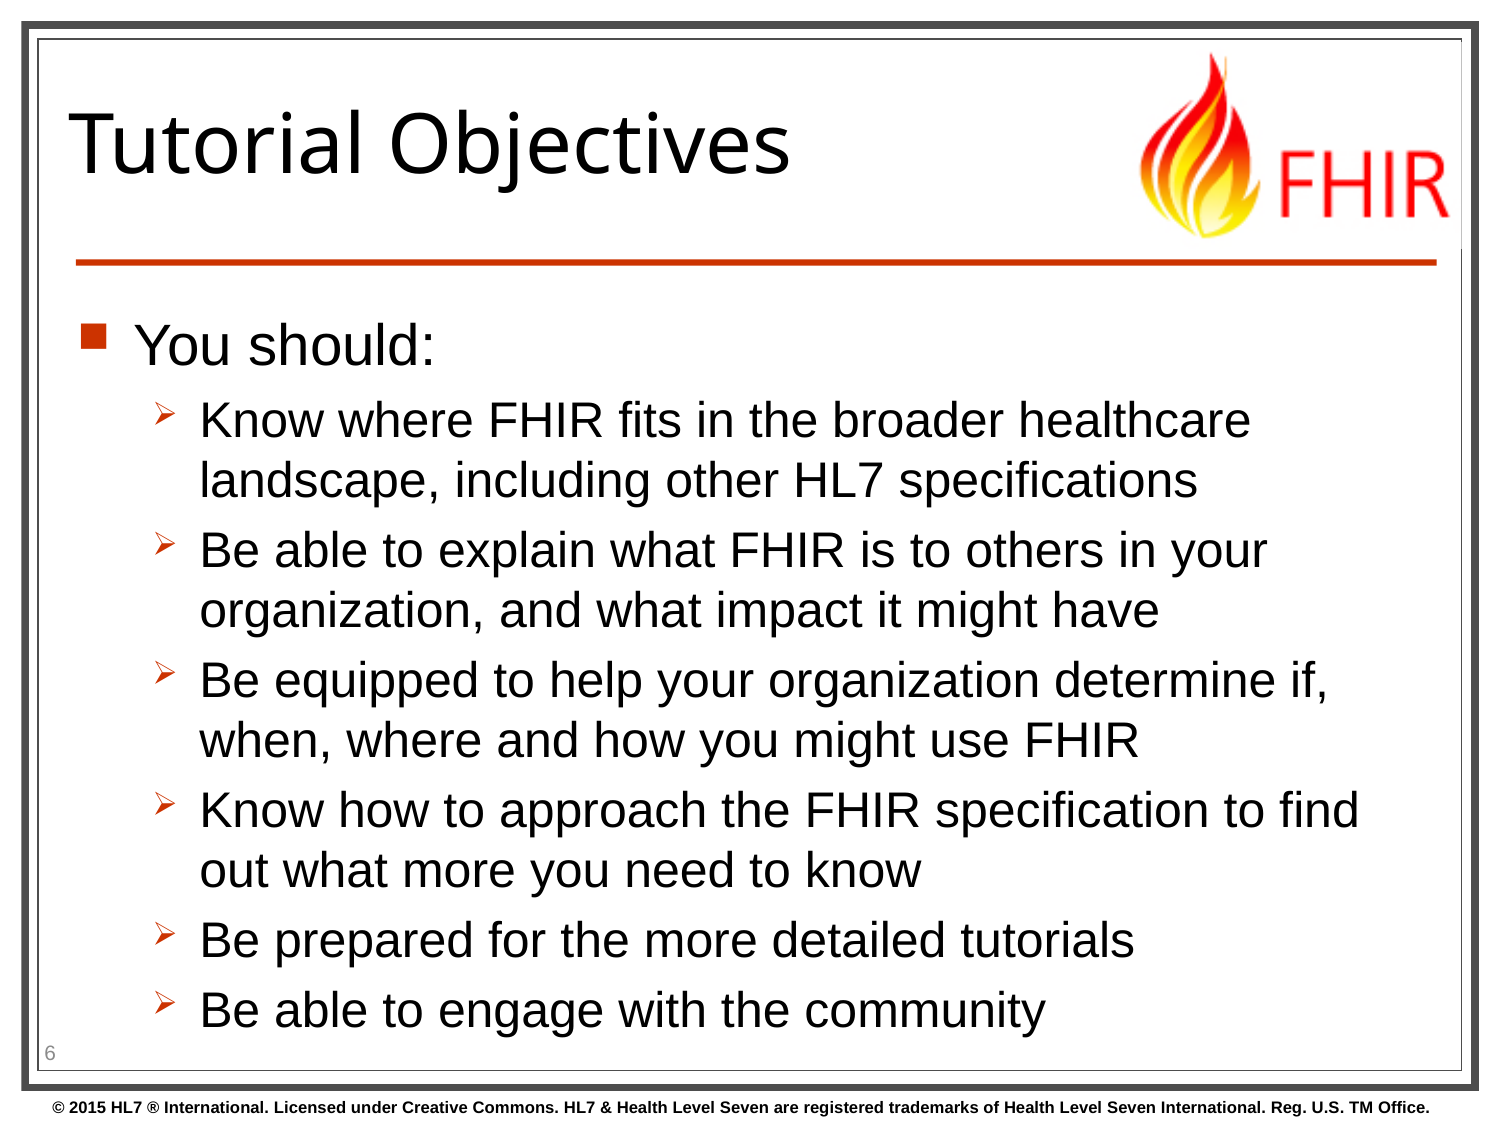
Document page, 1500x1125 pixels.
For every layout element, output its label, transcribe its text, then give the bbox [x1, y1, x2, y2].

picture [1128, 42, 1462, 249]
title Tutorial Objectives [53, 54, 1128, 244]
slide_number 6 [29, 1034, 148, 1071]
list You should: Know where FHIR fits in the broader healthcare landscape, including other HL7 specifications Be able to explain what FHIR is to others in your organization, and what impact it might have Be equipped to help your organization determine if, when, where and how you might use FHIR Know how to approach the FHIR specification to find out what more you need to know Be prepared for the more detailed tutorials Be able to engage with the community [62, 299, 1438, 1035]
